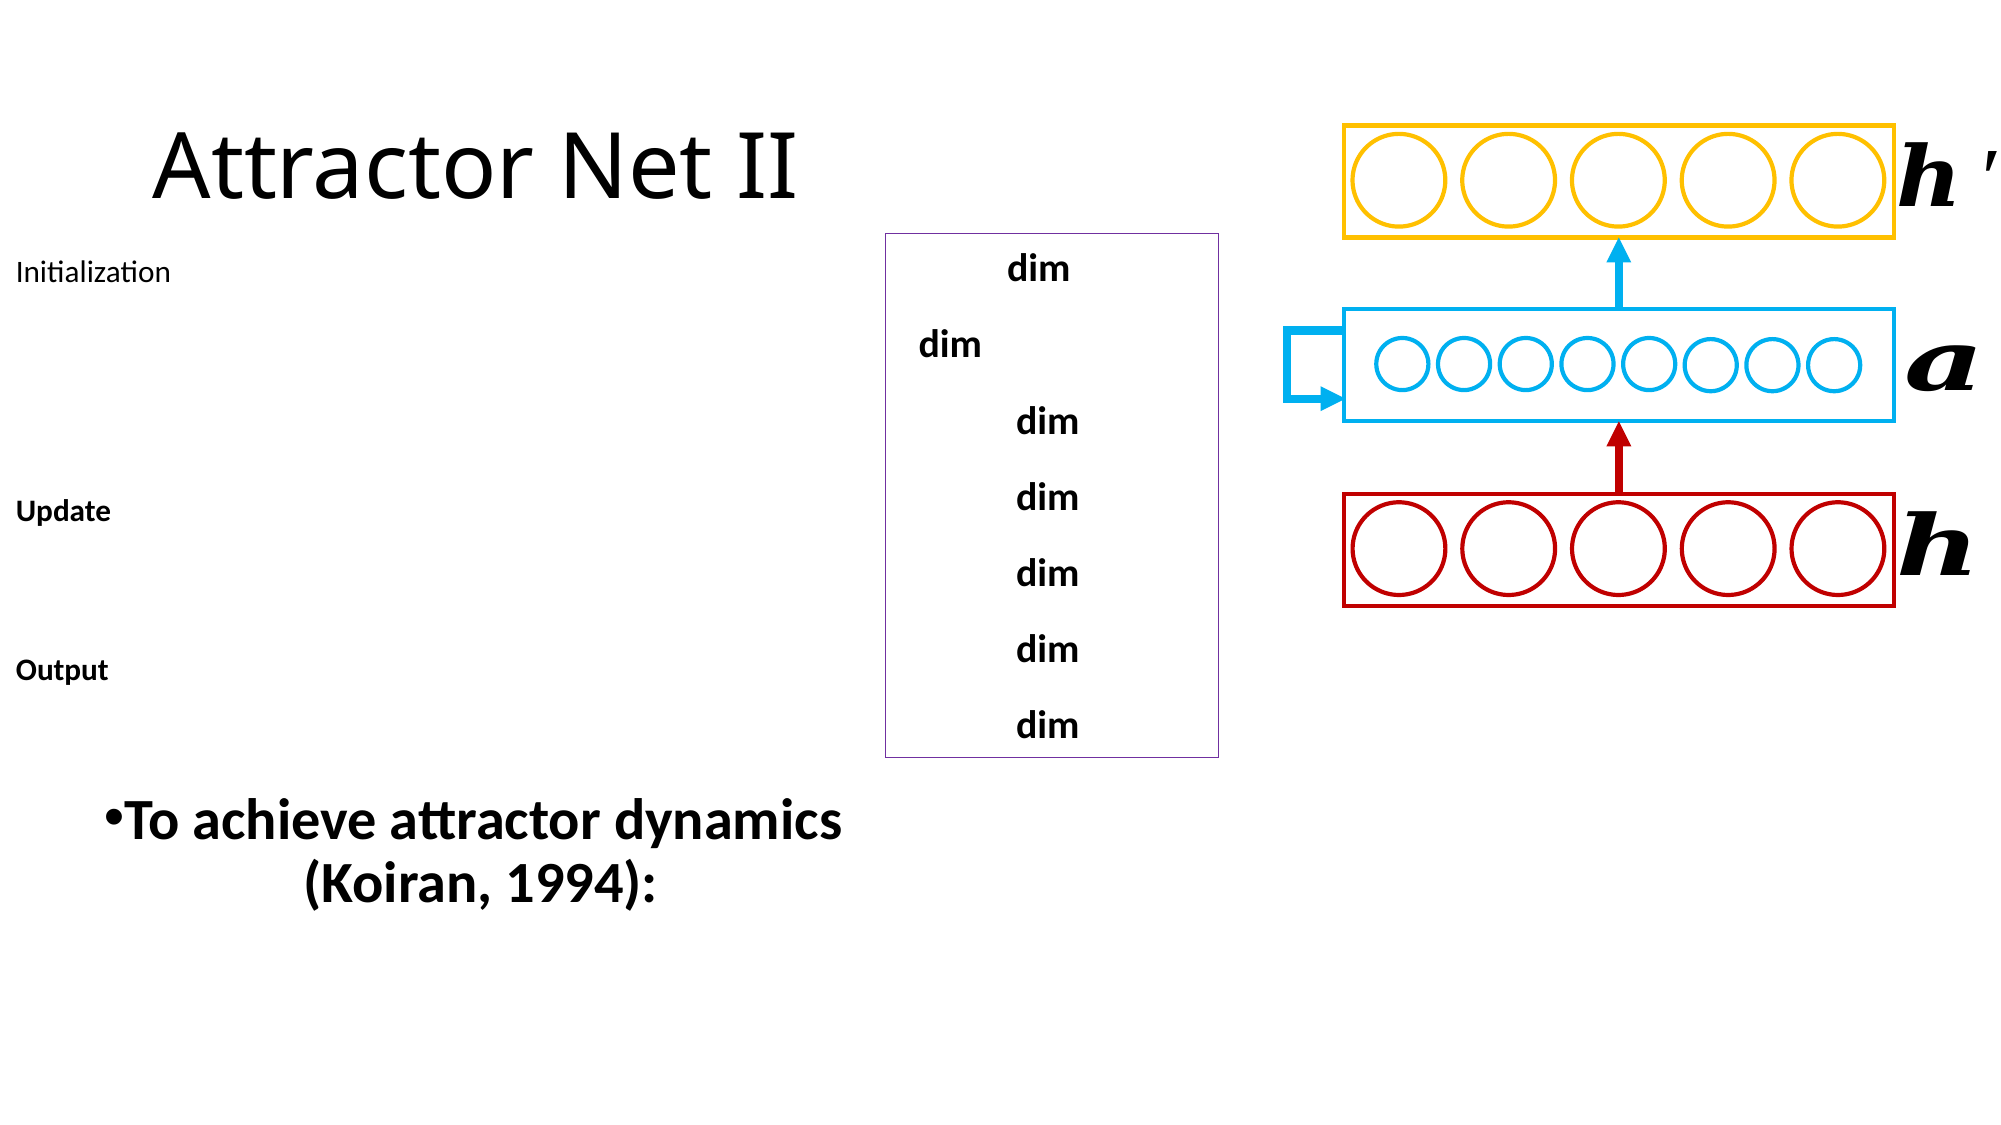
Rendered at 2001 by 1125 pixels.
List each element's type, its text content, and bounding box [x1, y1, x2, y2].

title Attractor Net II [137, 59, 1863, 278]
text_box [1287, 125, 2000, 606]
